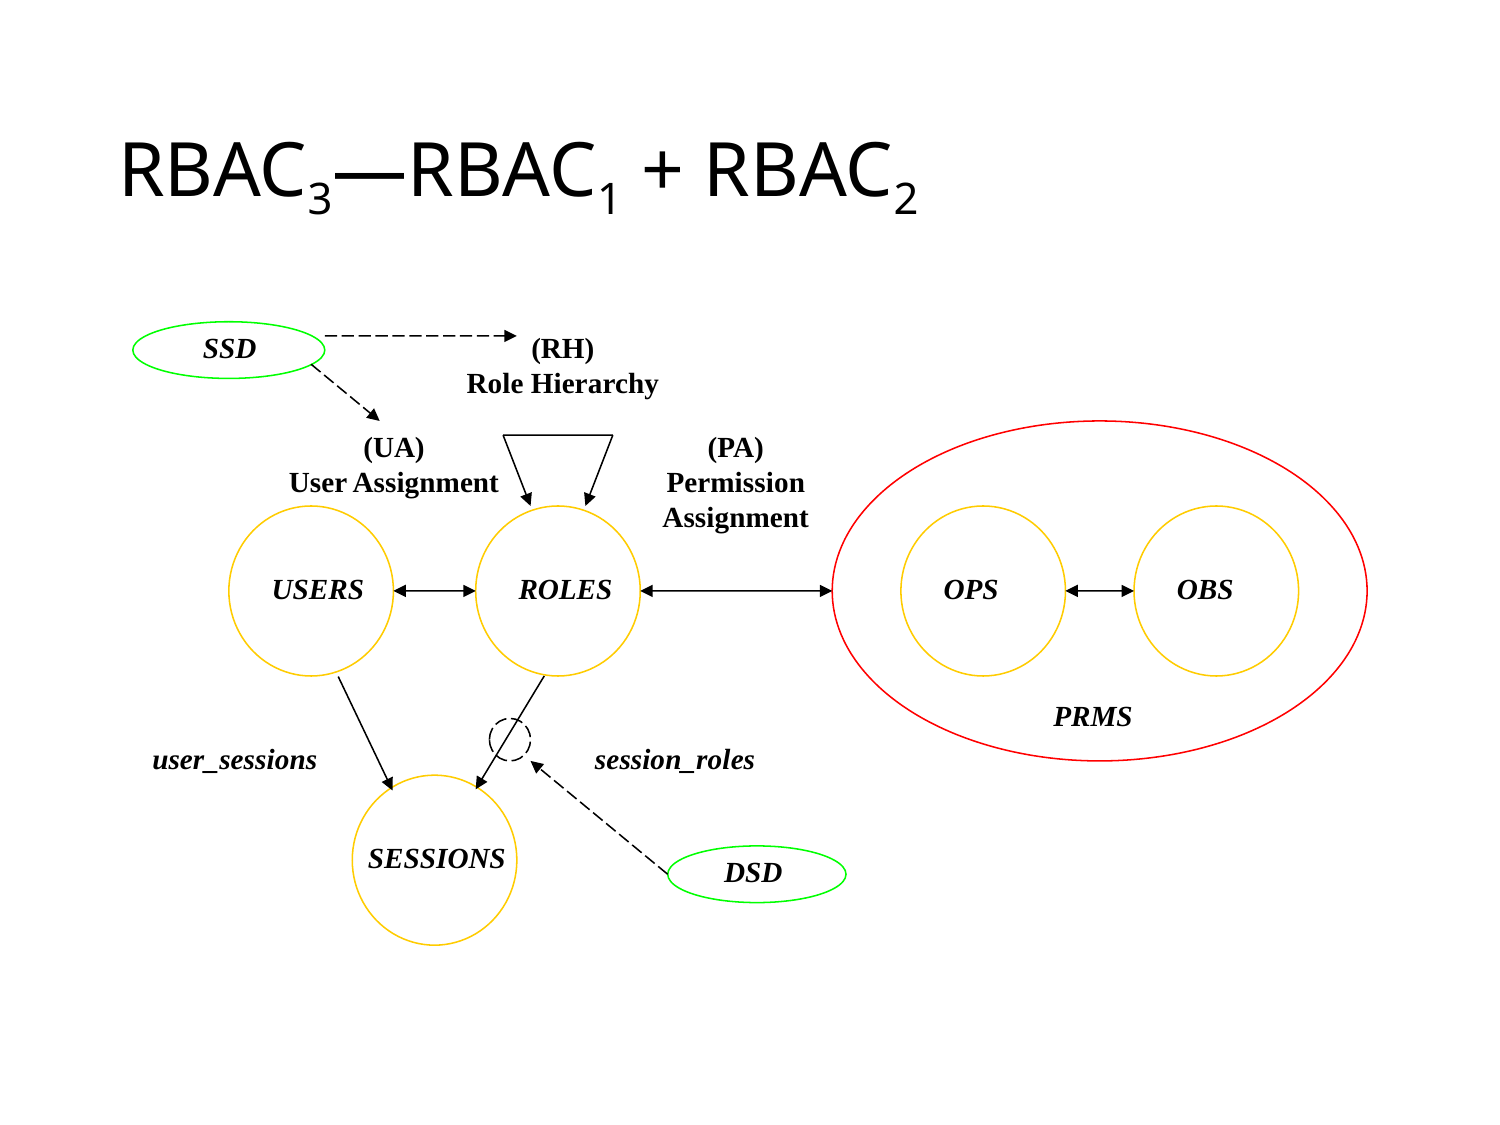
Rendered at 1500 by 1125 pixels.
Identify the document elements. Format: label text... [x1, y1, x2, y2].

title RBAC3—RBAC1 + RBAC2 [103, 59, 1397, 278]
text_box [132, 321, 1368, 946]
